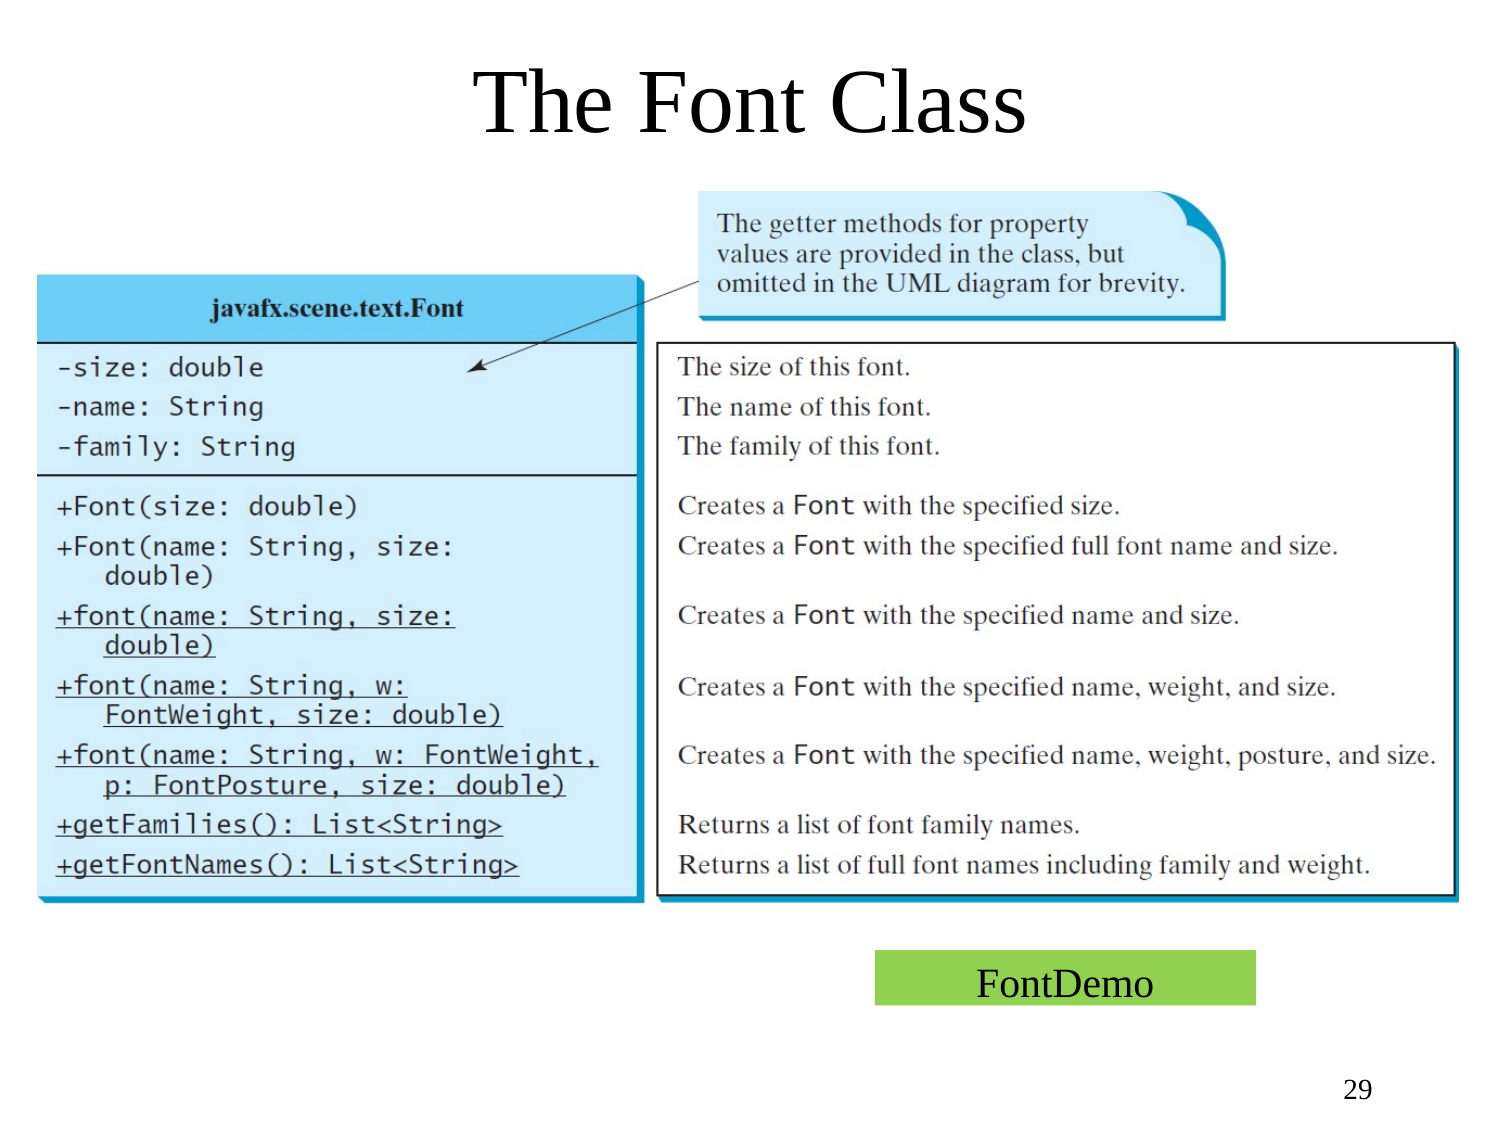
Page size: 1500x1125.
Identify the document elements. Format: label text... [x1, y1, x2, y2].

text_box FontDemo [874, 950, 1256, 1006]
picture [37, 191, 1459, 904]
slide_number 24 [1322, 1070, 1381, 1125]
title The Font Class [470, 38, 1030, 189]
